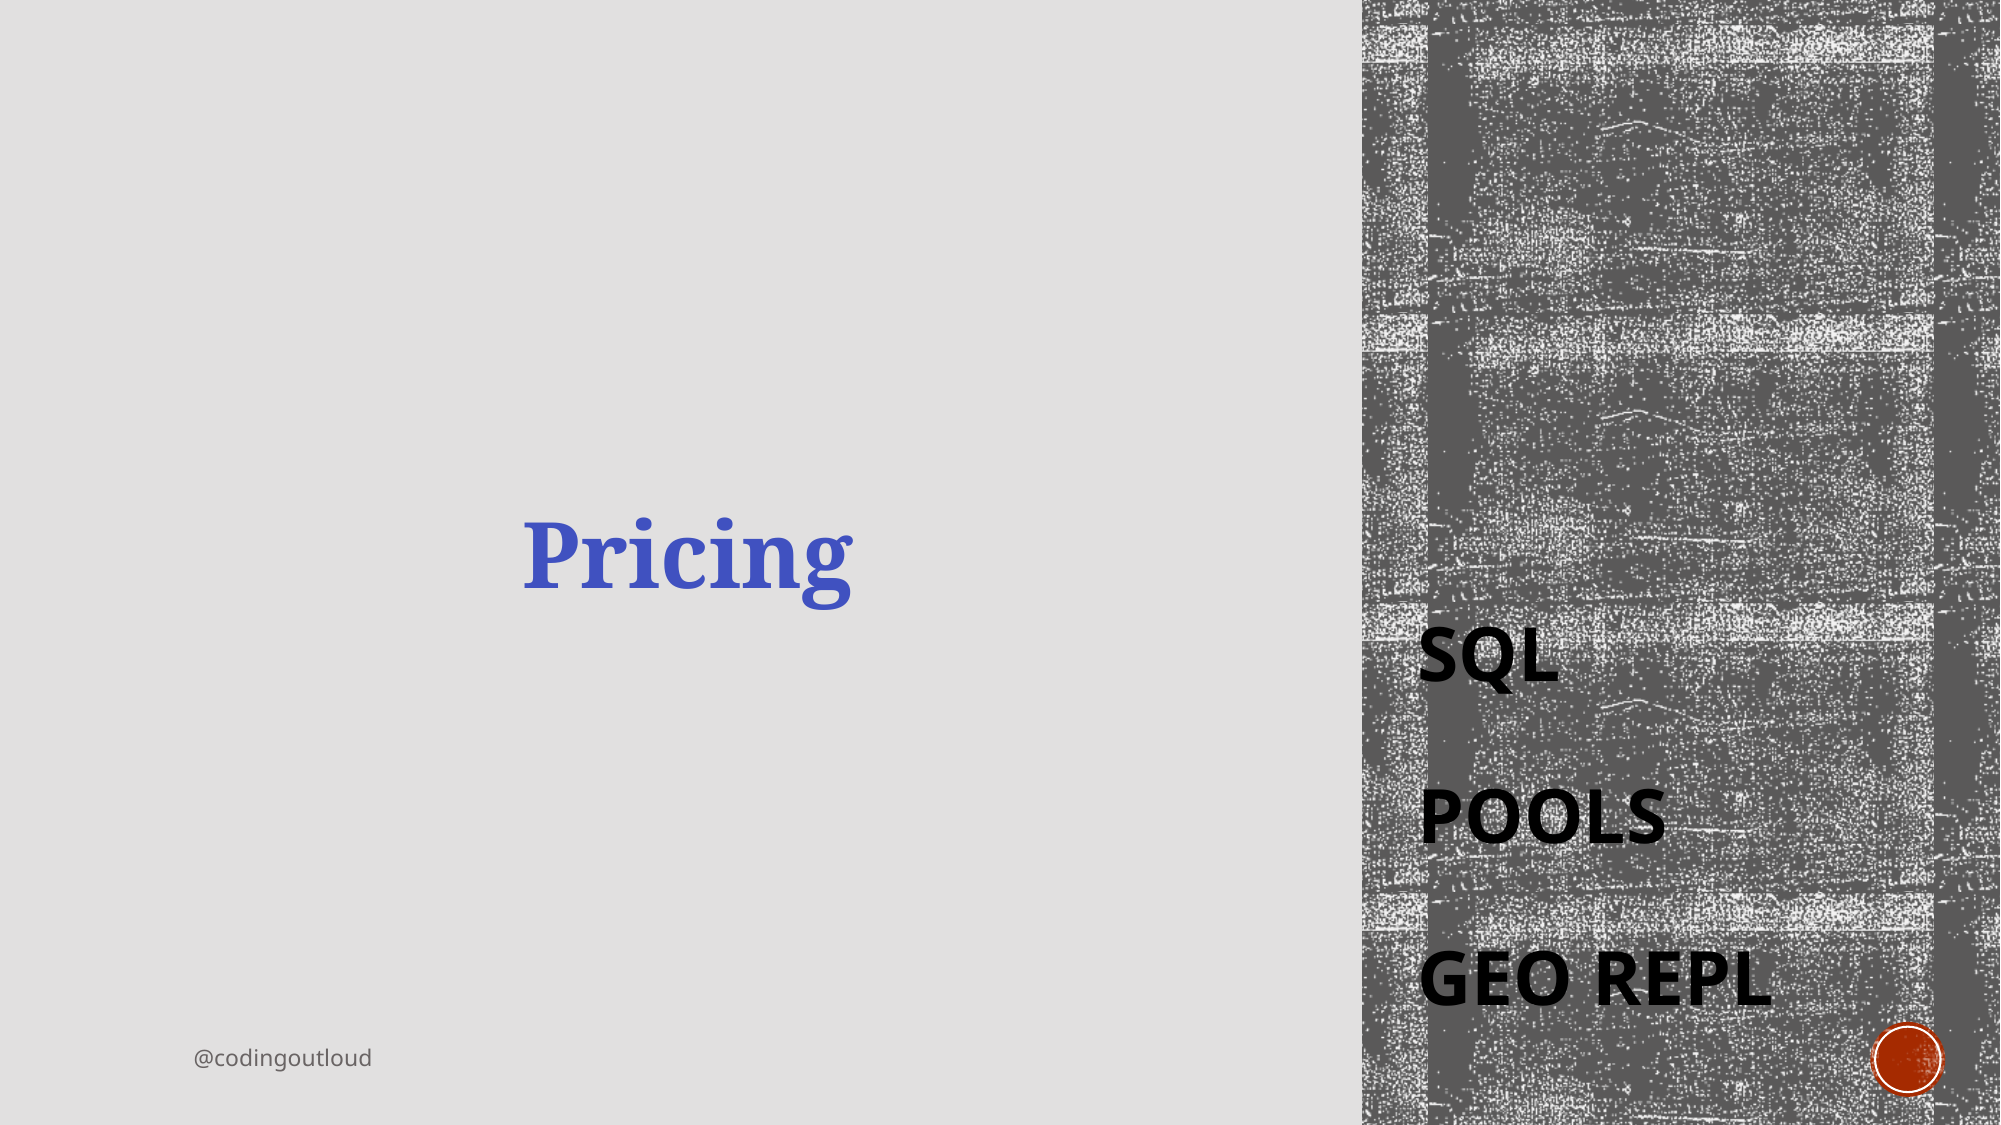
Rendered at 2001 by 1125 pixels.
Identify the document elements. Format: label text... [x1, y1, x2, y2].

footer @codingoutloud [178, 1028, 1217, 1089]
list Pricing [137, 112, 1239, 936]
title SQL Pools Geo Repl [1402, 146, 1928, 1029]
